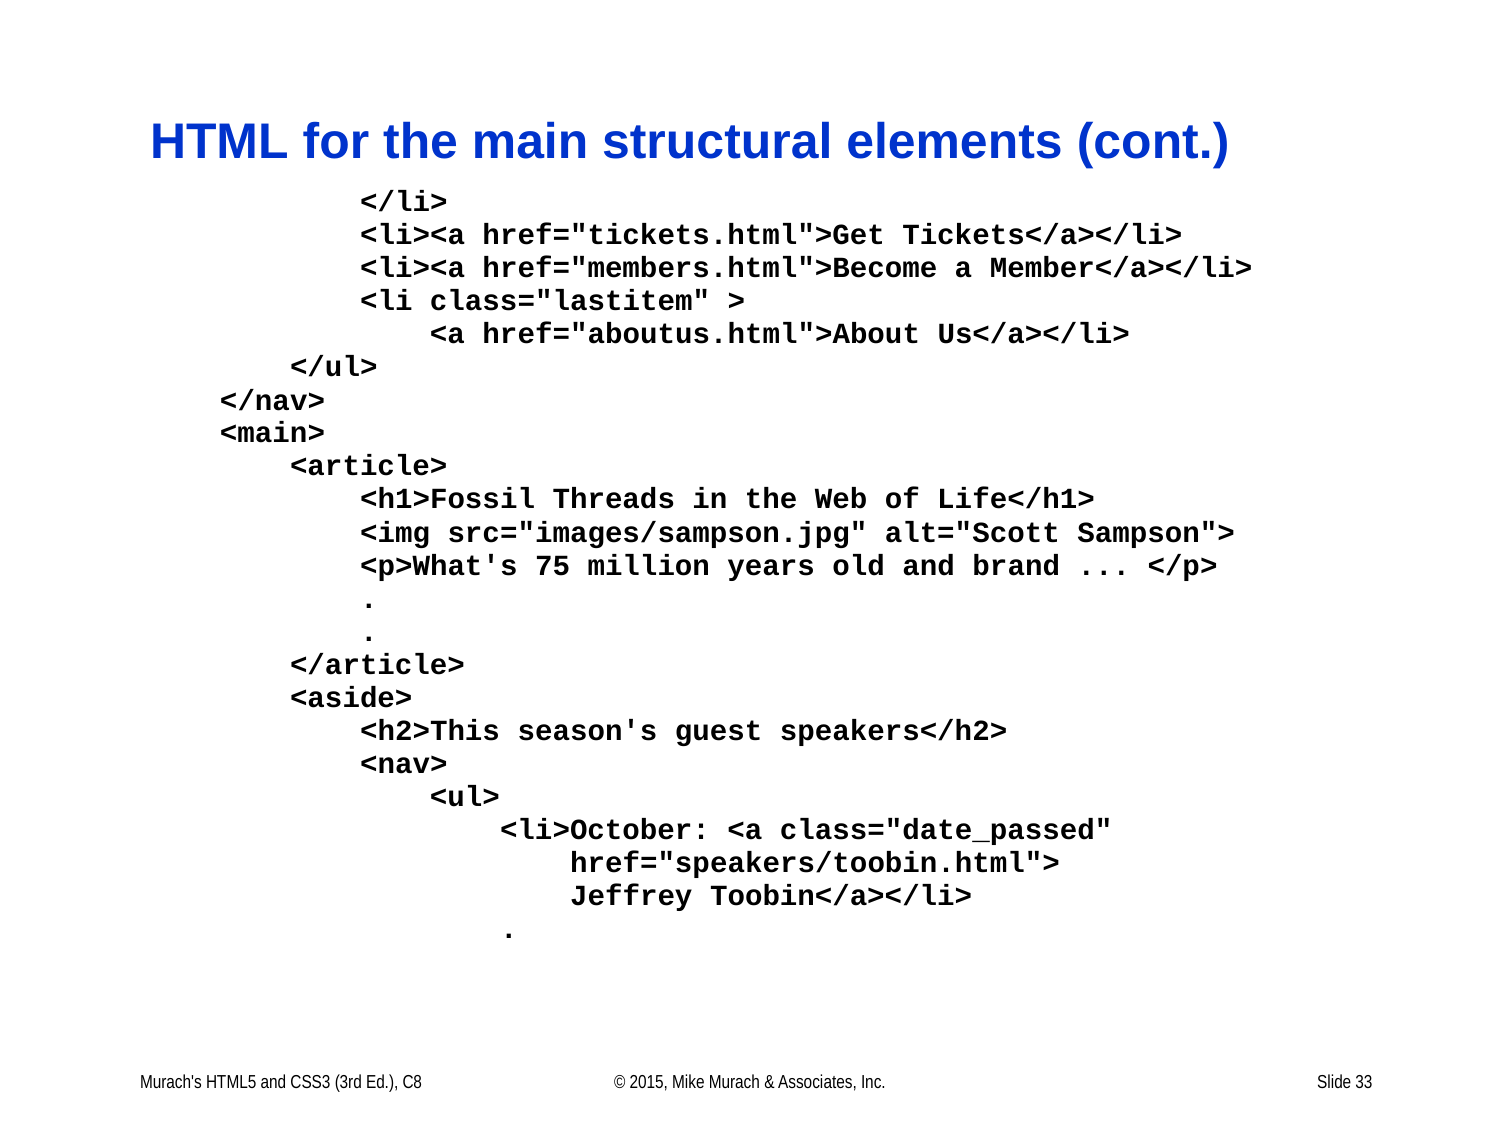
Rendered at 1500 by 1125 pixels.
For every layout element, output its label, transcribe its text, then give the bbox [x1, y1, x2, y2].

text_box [149, 112, 1348, 183]
footer © 2015, Mike Murach & Associates, Inc. [474, 1025, 1025, 1100]
slide_number Slide 33 [1074, 1025, 1388, 1100]
slide_number Murach's HTML5 and CSS3 (3rd Ed.), C8 [125, 1025, 450, 1100]
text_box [149, 187, 1348, 954]
